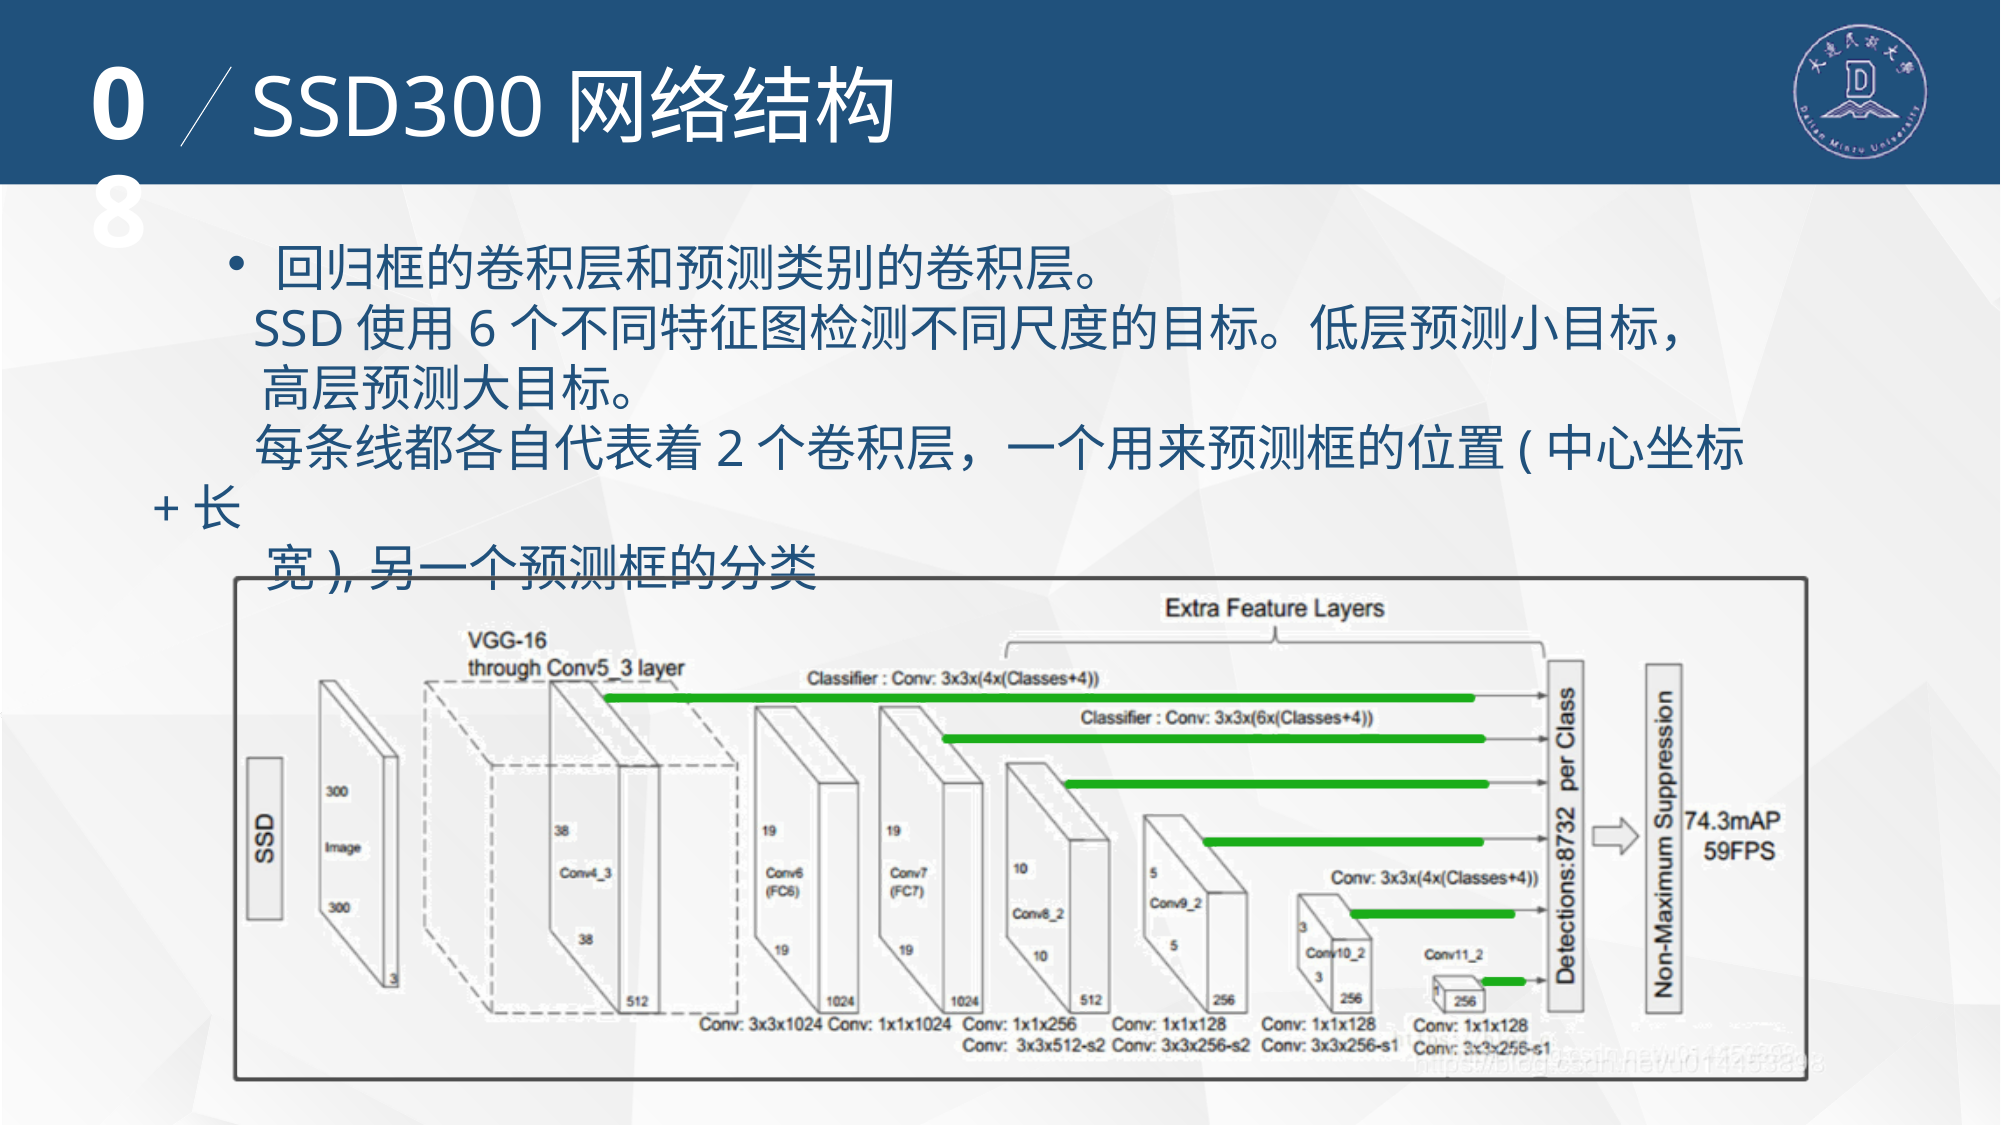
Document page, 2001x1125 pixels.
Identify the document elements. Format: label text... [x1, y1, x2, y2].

text_box 回归框的卷积层和预测类别的卷积层。 SSD使用6个不同特征图检测不同尺度的目标。低层预测小目标， 高层预测大目标。 每条线都各自代表着2个卷积层，一个用来预测框的位置(中心坐标+长 宽),另一个预测框的分类 [137, 228, 1835, 1125]
picture [1783, 16, 1934, 166]
list 08 [75, 45, 218, 212]
picture [0, 0, 2001, 1125]
list SSD300网络结构 [235, 57, 1372, 158]
